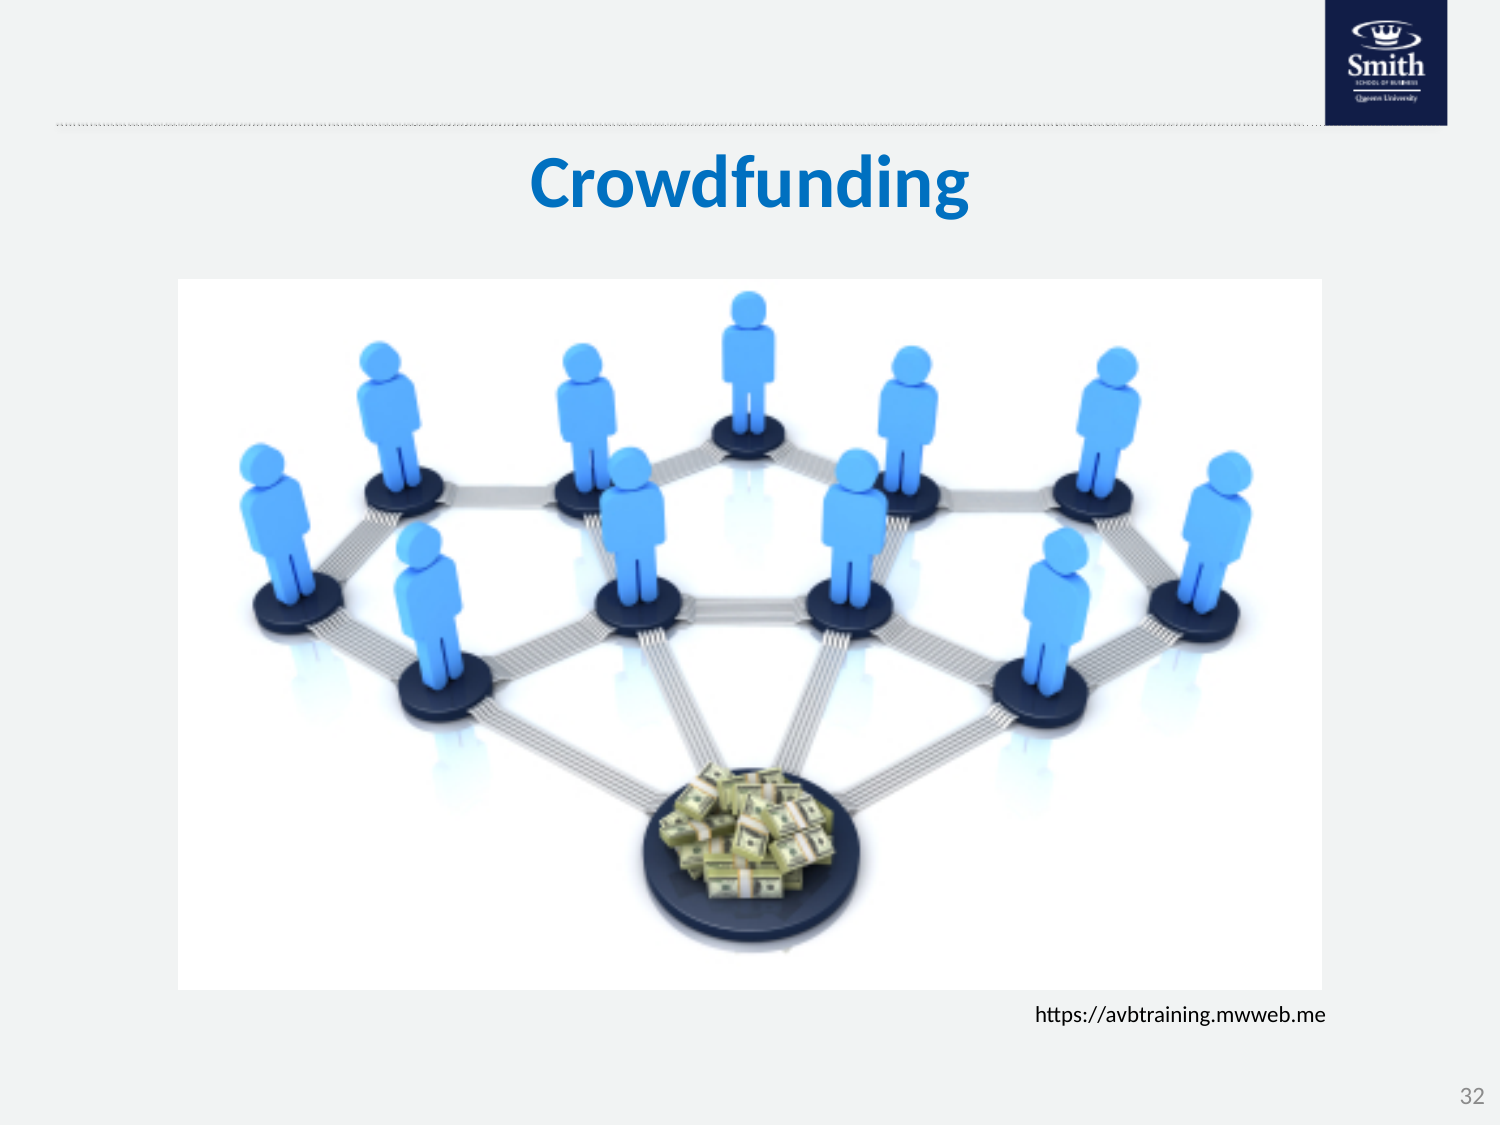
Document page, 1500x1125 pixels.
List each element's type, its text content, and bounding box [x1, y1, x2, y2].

picture [178, 278, 1322, 990]
text_box https://avbtraining.mwweb.me [1020, 992, 1352, 1035]
list Crowdfunding [57, 125, 1443, 1034]
